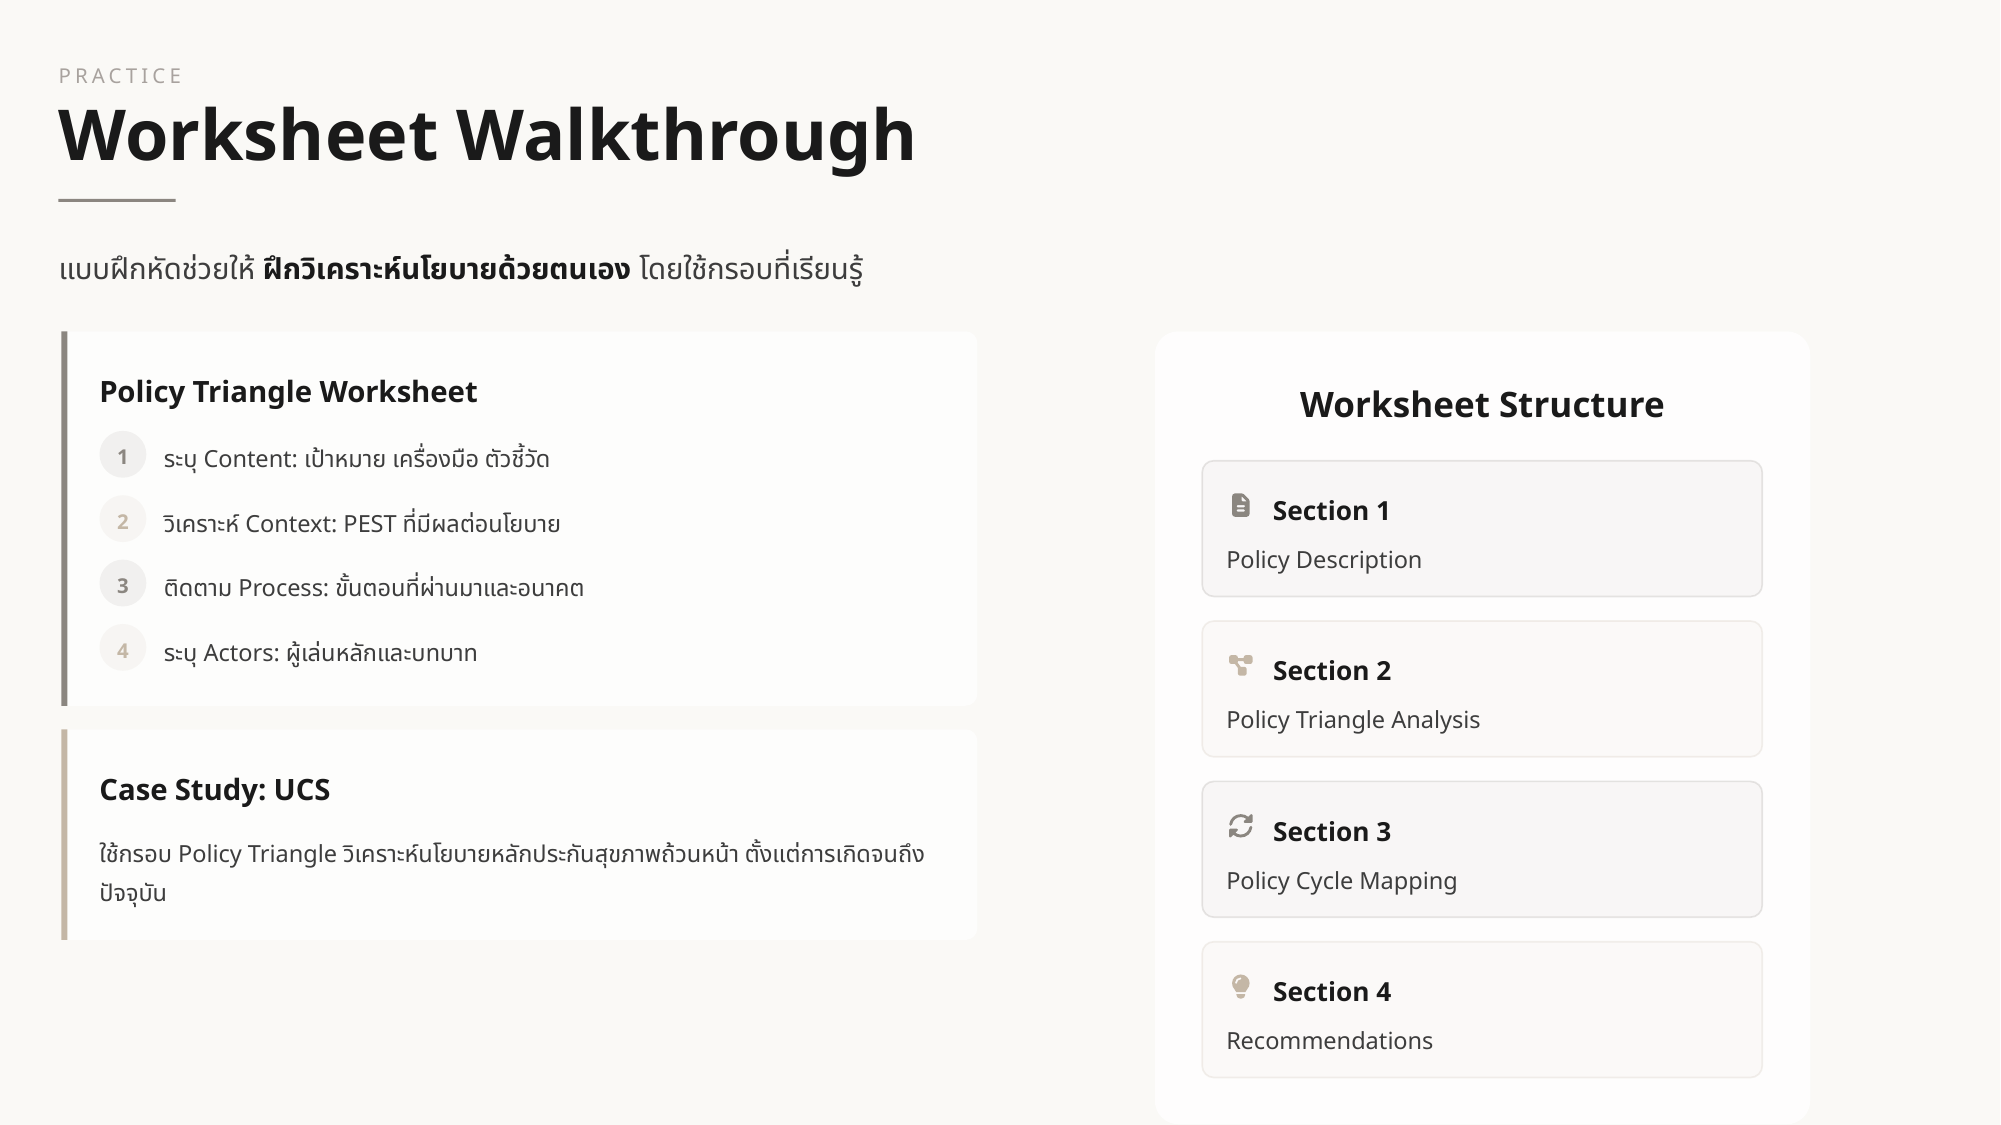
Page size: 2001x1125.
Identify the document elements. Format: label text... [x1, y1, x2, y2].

text_box [68, 729, 978, 940]
text_box Section 4 [1273, 965, 1401, 1007]
text_box Section 2 [1273, 645, 1399, 686]
text_box [1232, 974, 1250, 993]
text_box ใช้กรอบ Policy Triangle วิเคราะห์นโยบายหลักประกันสุขภาพถ้วนหน้า ตั้งแต่การเกิดจนถึงปัจจุบัน [99, 828, 954, 905]
text_box Policy Triangle Worksheet [99, 366, 957, 408]
text_box 1 [94, 430, 152, 478]
text_box [1202, 460, 1763, 597]
text_box Recommendations [1226, 1018, 1750, 1054]
text_box 3 [94, 559, 152, 607]
text_box [1232, 493, 1250, 517]
text_box 2 [94, 495, 152, 543]
text_box Worksheet Walkthrough [58, 105, 1977, 176]
text_box ติดตาม Process: ขั้นตอนที่ผ่านมาและอนาคต [163, 565, 609, 601]
text_box ระบุ Content: เป้าหมาย เครื่องมือ ตัวชี้วัด [163, 436, 571, 472]
text_box [1202, 621, 1763, 757]
text_box Worksheet Structure [1192, 378, 1773, 425]
text_box [1229, 825, 1253, 838]
text_box [61, 331, 68, 706]
text_box [1154, 331, 1811, 1125]
text_box [1202, 781, 1763, 918]
text_box วิเคราะห์ Context: PEST ที่มีผลต่อนโยบาย [163, 501, 591, 537]
text_box 4 [94, 623, 152, 671]
text_box Section 3 [1273, 805, 1401, 847]
text_box [1229, 814, 1253, 826]
text_box ระบุ Actors: ผู้เล่นหลักและบทบาท [163, 629, 508, 665]
text_box แบบฝึกหัดช่วยให้ ฝึกวิเคราะห์นโยบายด้วยตนเอง โดยใช้กรอบที่เรียนรู้ [58, 236, 1956, 286]
text_box Section 1 [1272, 484, 1395, 526]
text_box [58, 198, 176, 202]
text_box Policy Triangle Analysis [1226, 697, 1750, 733]
text_box [61, 729, 68, 940]
text_box [1202, 941, 1763, 1078]
text_box [1229, 655, 1253, 676]
text_box Case Study: UCS [99, 764, 957, 806]
text_box Policy Cycle Mapping [1226, 858, 1750, 894]
text_box [68, 331, 978, 706]
text_box [1236, 994, 1246, 999]
text_box PRACTICE [58, 58, 1952, 88]
text_box Policy Description [1226, 537, 1750, 573]
